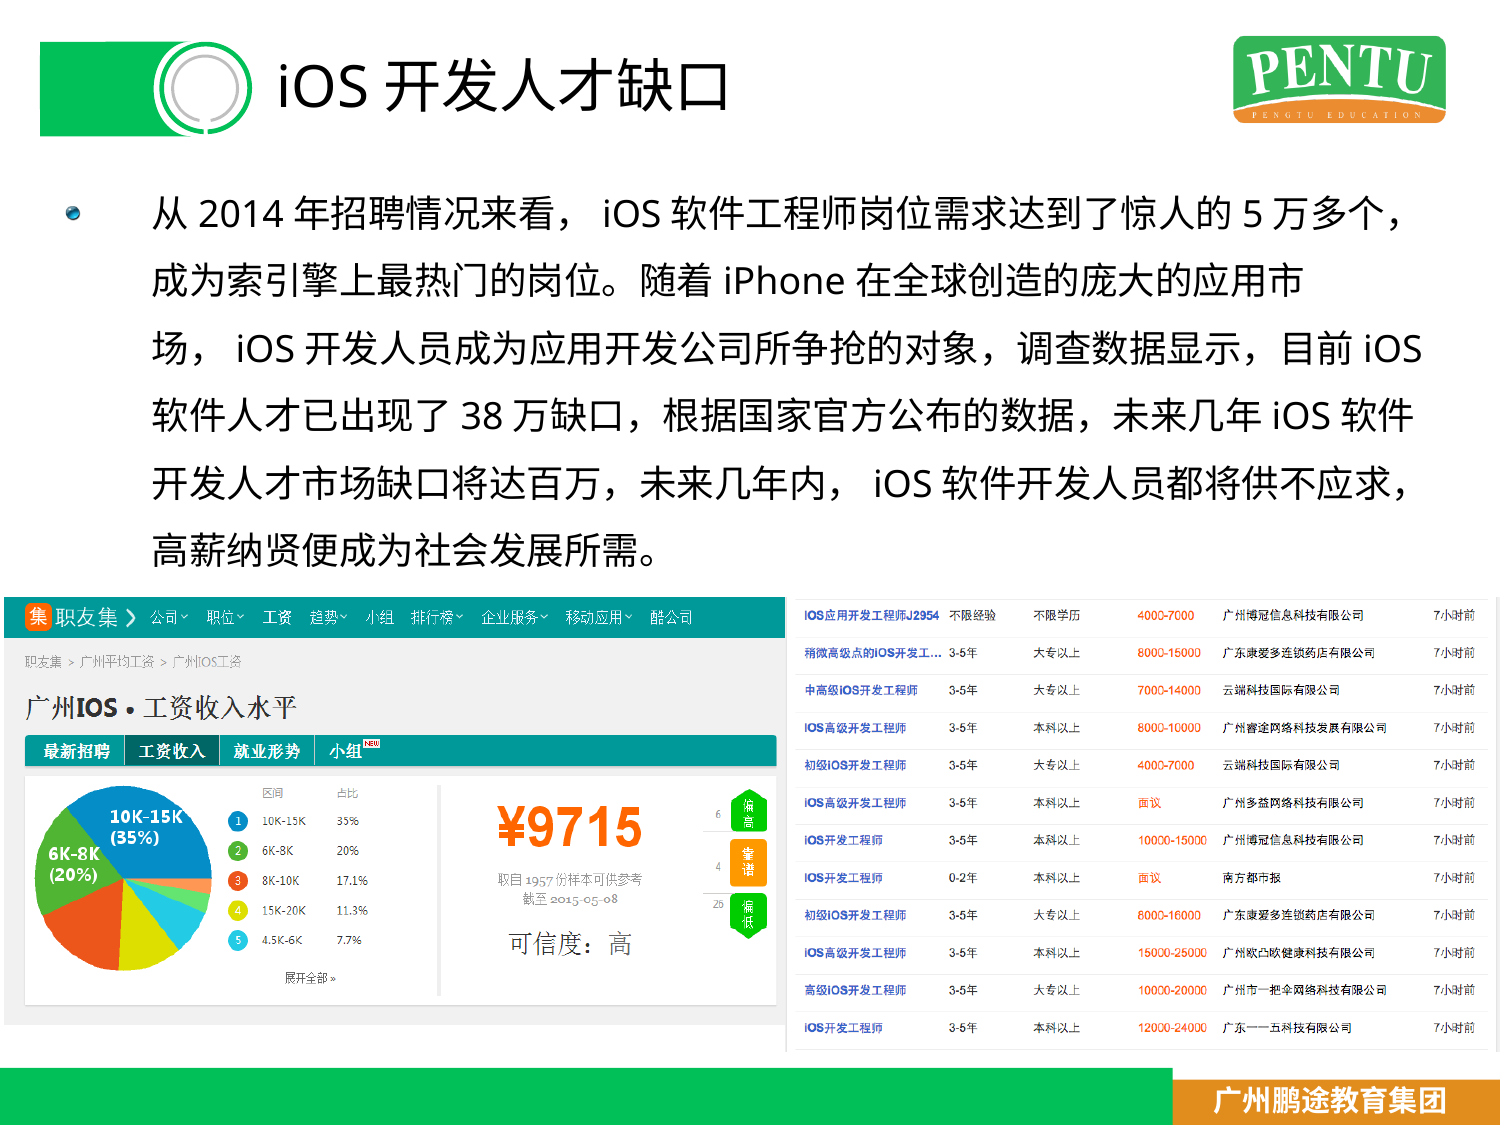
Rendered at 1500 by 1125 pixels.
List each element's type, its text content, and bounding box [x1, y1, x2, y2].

title iOS开发人才缺口 [261, 41, 289, 126]
picture [63, 203, 82, 221]
text_box [289, 19, 1471, 169]
picture [4, 597, 1500, 1052]
text_box 从2014年招聘情况来看，iOS软件工程师岗位需求达到了惊人的5万多个，成为索引擎上最热门的岗位。随着iPhone在全球创造的庞大的应用市场，iOS开发人员成为应用开发公司所争抢的对象，调查数据显示，目前iOS软件人才已出现了38万缺口，根据国家官方公布的数据，未来几年iOS软件开发人才市场缺口将达百万，未来几年内，iOS软件开发人员都将供不应求，高薪纳贤便成为社会发展所需。 [48, 159, 1452, 580]
